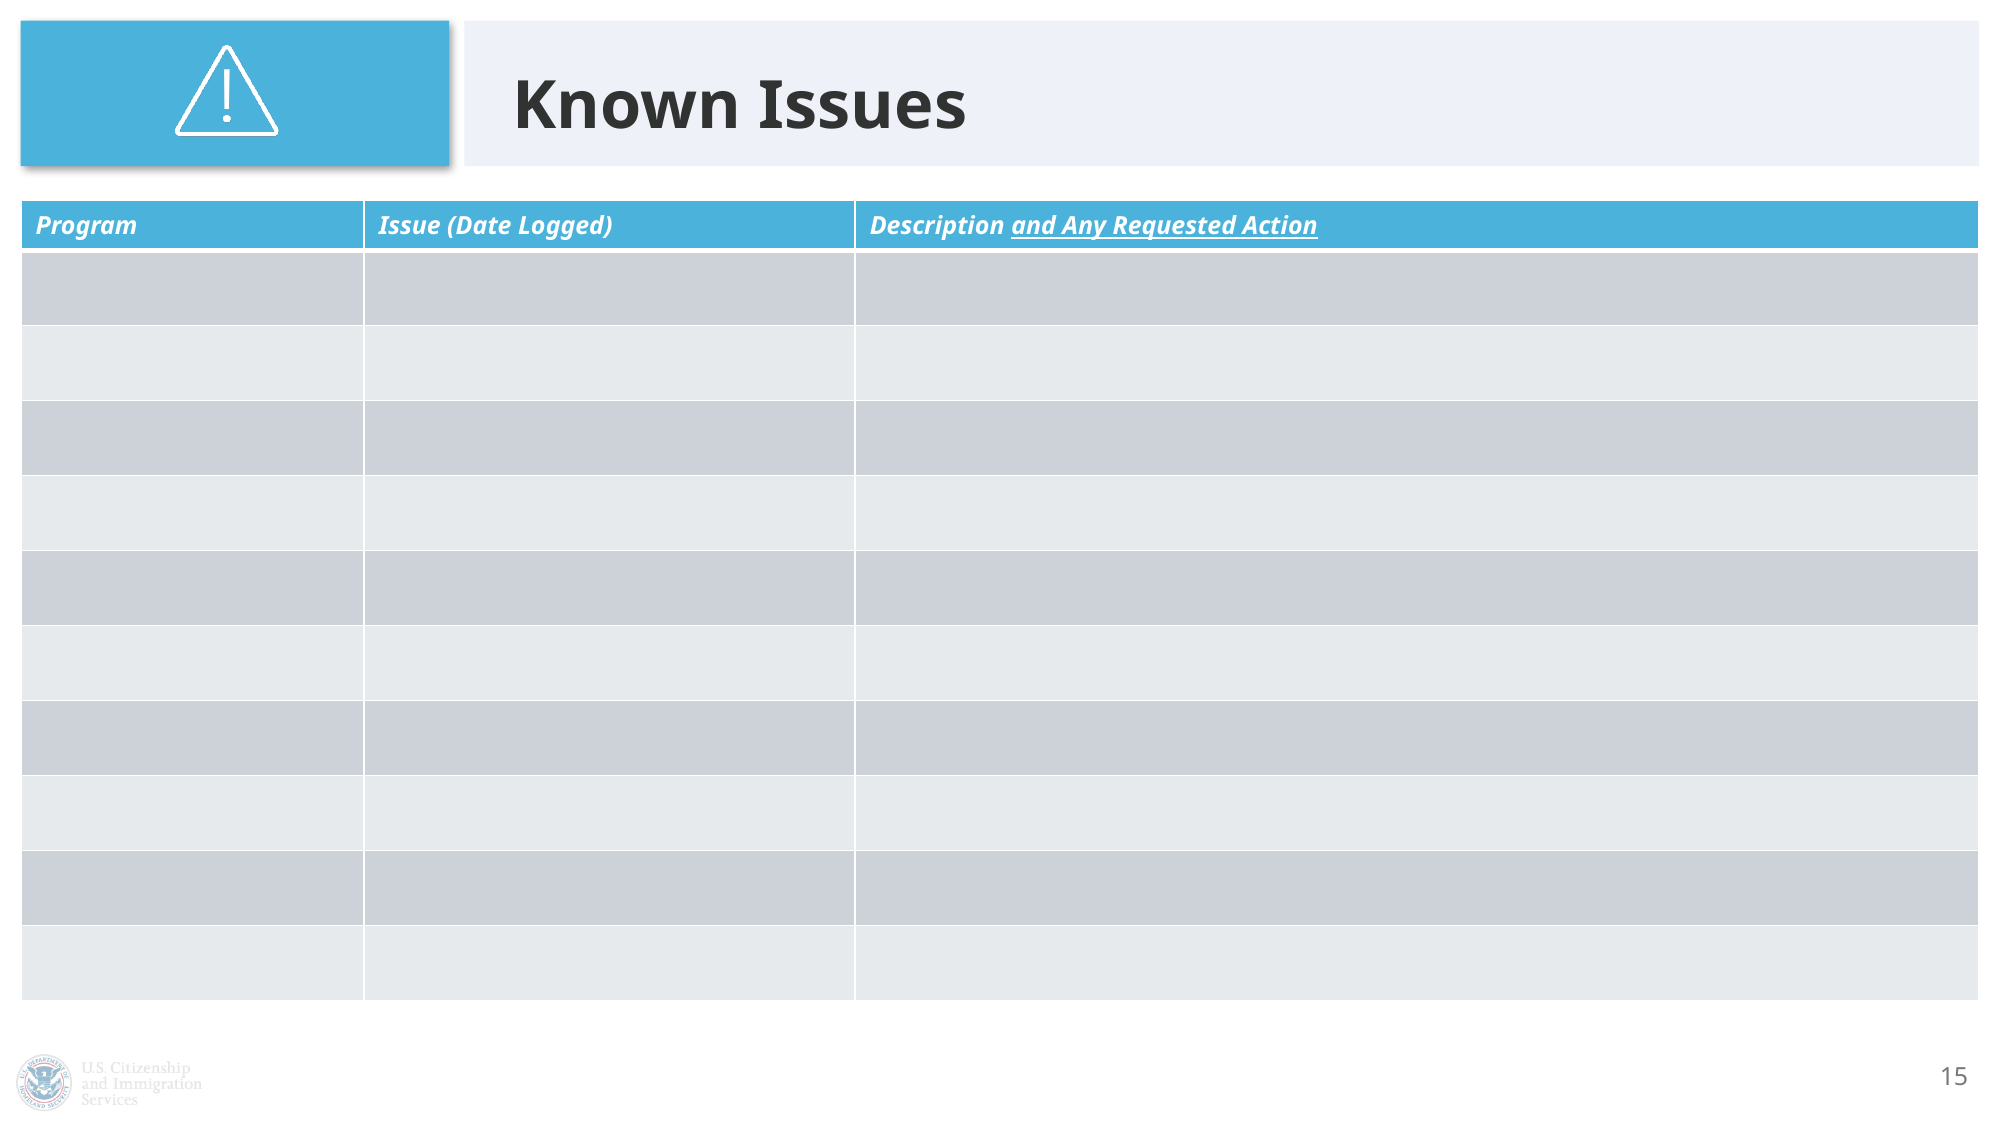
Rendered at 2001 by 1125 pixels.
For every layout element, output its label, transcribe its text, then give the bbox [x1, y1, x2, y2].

table_header Program [22, 201, 363, 248]
table_cell [22, 401, 363, 475]
table_cell [22, 851, 363, 925]
table_cell [856, 776, 1978, 850]
table_cell [365, 551, 854, 625]
table_header Issue (Date Logged) [365, 201, 854, 248]
table_cell [22, 926, 363, 1000]
table_cell [22, 701, 363, 775]
table_cell [856, 851, 1978, 925]
table_cell [22, 253, 363, 325]
table_cell [856, 926, 1978, 1000]
table_cell [365, 851, 854, 925]
table_cell [22, 626, 363, 700]
table_cell [856, 626, 1978, 700]
slide_number 15 [1533, 1047, 1984, 1108]
table_cell [365, 476, 854, 550]
table_cell [365, 326, 854, 400]
table_cell [22, 476, 363, 550]
table_cell [22, 326, 363, 400]
table_cell [856, 326, 1978, 400]
table_cell [856, 551, 1978, 625]
table_cell [365, 776, 854, 850]
table_cell [856, 476, 1978, 550]
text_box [20, 20, 1980, 167]
table_cell [365, 401, 854, 475]
table_cell [856, 701, 1978, 775]
table_cell [365, 626, 854, 700]
table_cell [856, 401, 1978, 475]
table_cell [365, 926, 854, 1000]
table_cell [365, 253, 854, 325]
table_header Description and Any Requested Action [856, 201, 1978, 248]
table_cell [22, 551, 363, 625]
table_cell [365, 701, 854, 775]
table_cell [22, 776, 363, 850]
table_cell [856, 253, 1978, 325]
